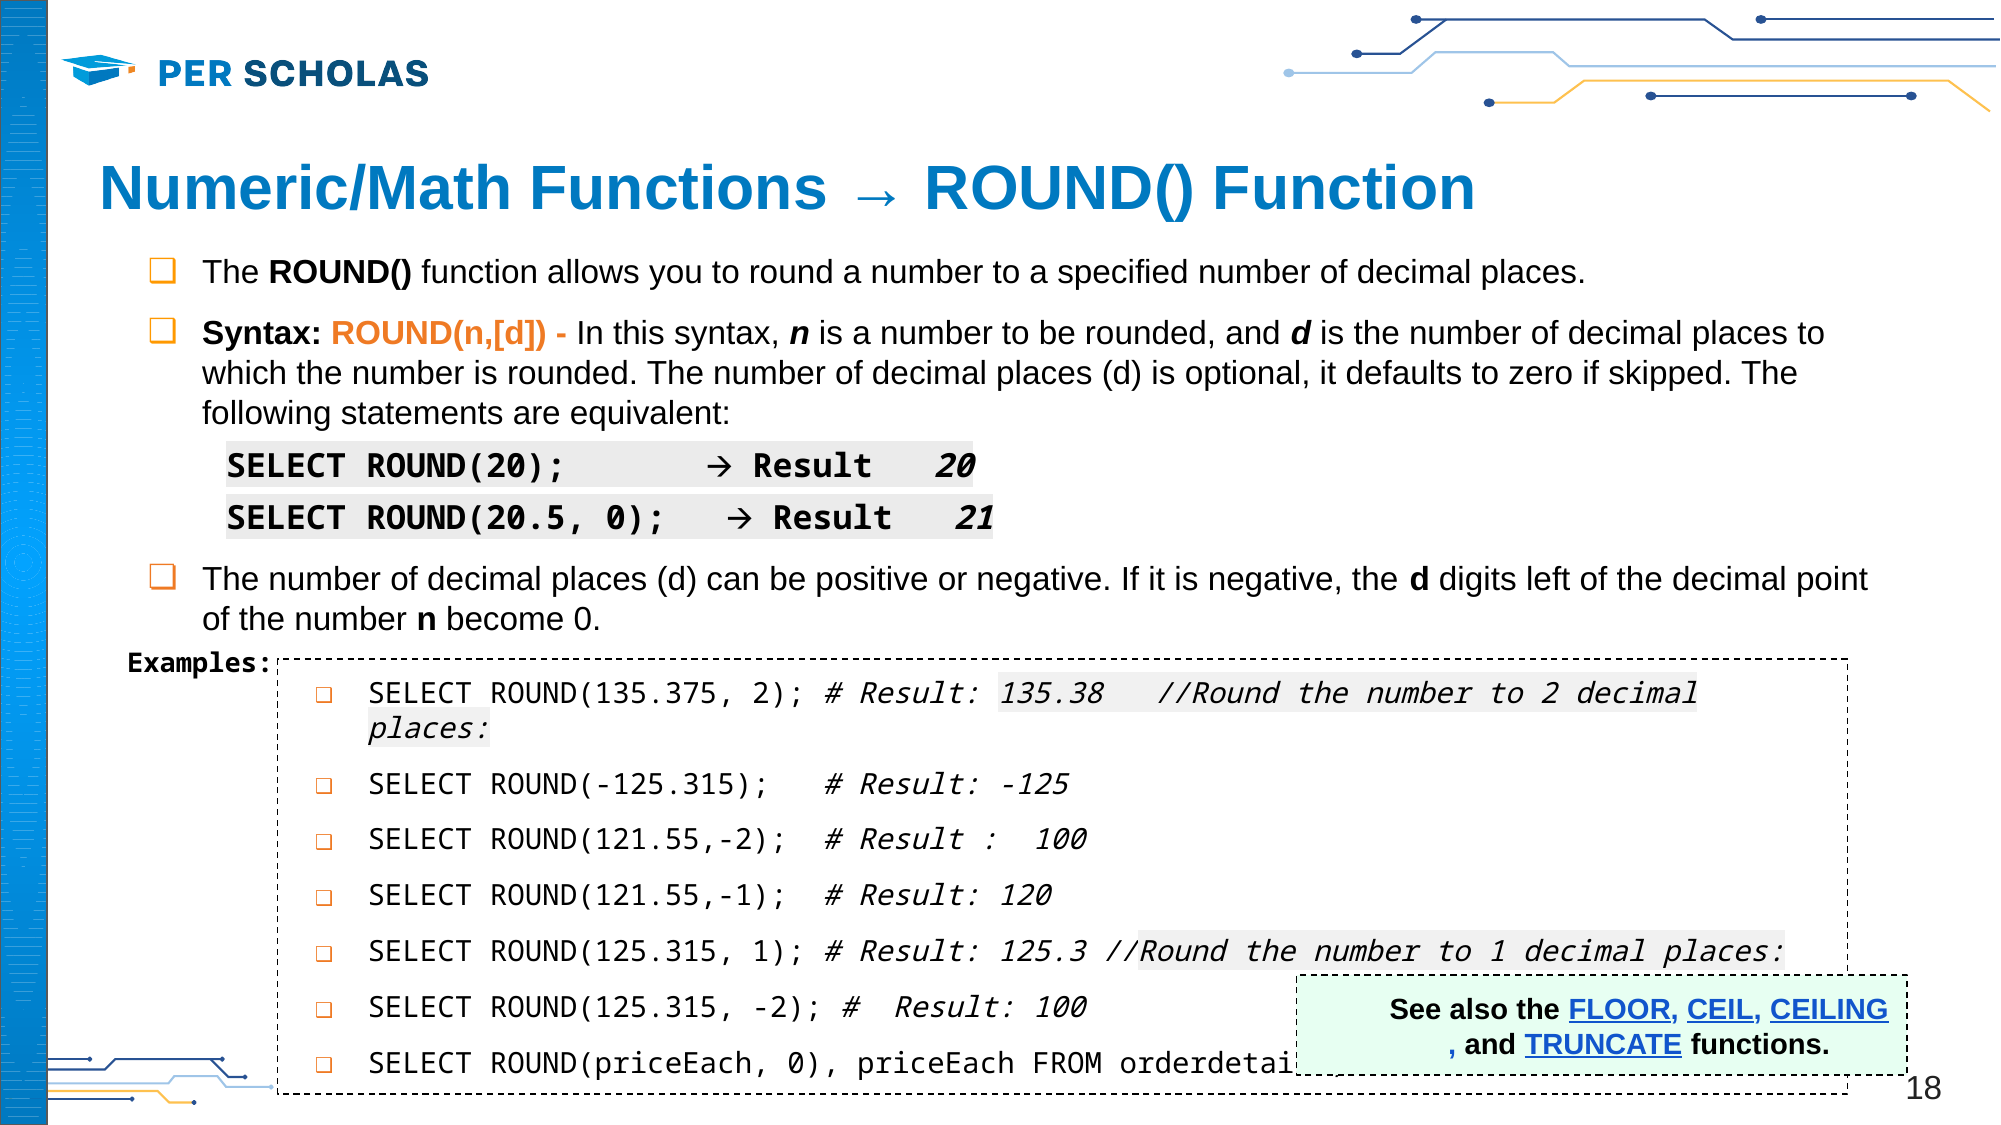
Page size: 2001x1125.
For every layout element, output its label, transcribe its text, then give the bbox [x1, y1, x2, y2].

text_box SELECT ROUND(135.375, 2); # Result: 135.38 //Round the number to 2 decimal places: SELECT ROUND(-125.315); # Result: -125 SELECT ROUND(121.55,-2); # Result : 100 SELECT ROUND(121.55,-1); # Result: 120 SELECT ROUND(125.315, 1); # Result: 125.3 //Round the number to 1 decimal places: SELECT ROUND(125.315, -2); # Result: 100 SELECT ROUND(priceEach, 0), priceEach FROM orderdetails; [277, 659, 1848, 1094]
picture [48, 23, 452, 110]
text_box See also the FLOOR, CEIL, CEILING, and TRUNCATE functions. [1296, 975, 1907, 1076]
title Numeric/Math Functions → ROUND() Function [84, 126, 1861, 243]
list The ROUND() function allows you to round a number to a specified number of decimal places. Syntax: ROUND(n,[d]) - In this syntax, n is a number to be rounded, and d is the number of decimal places to which the number is rounded. The number of decimal places (d) is optional, it defaults to zero if skipped. The following statements are equivalent: SELECT ROUND(20); 🡪 Result 20 SELECT ROUND(20.5, 0); 🡪 Result 21 The number of decimal places (d) can be positive or negative. If it is negative, the d digits left of the decimal point of the number n become 0. Examples: [112, 235, 1903, 999]
slide_number ‹#› [1860, 1024, 1988, 1114]
